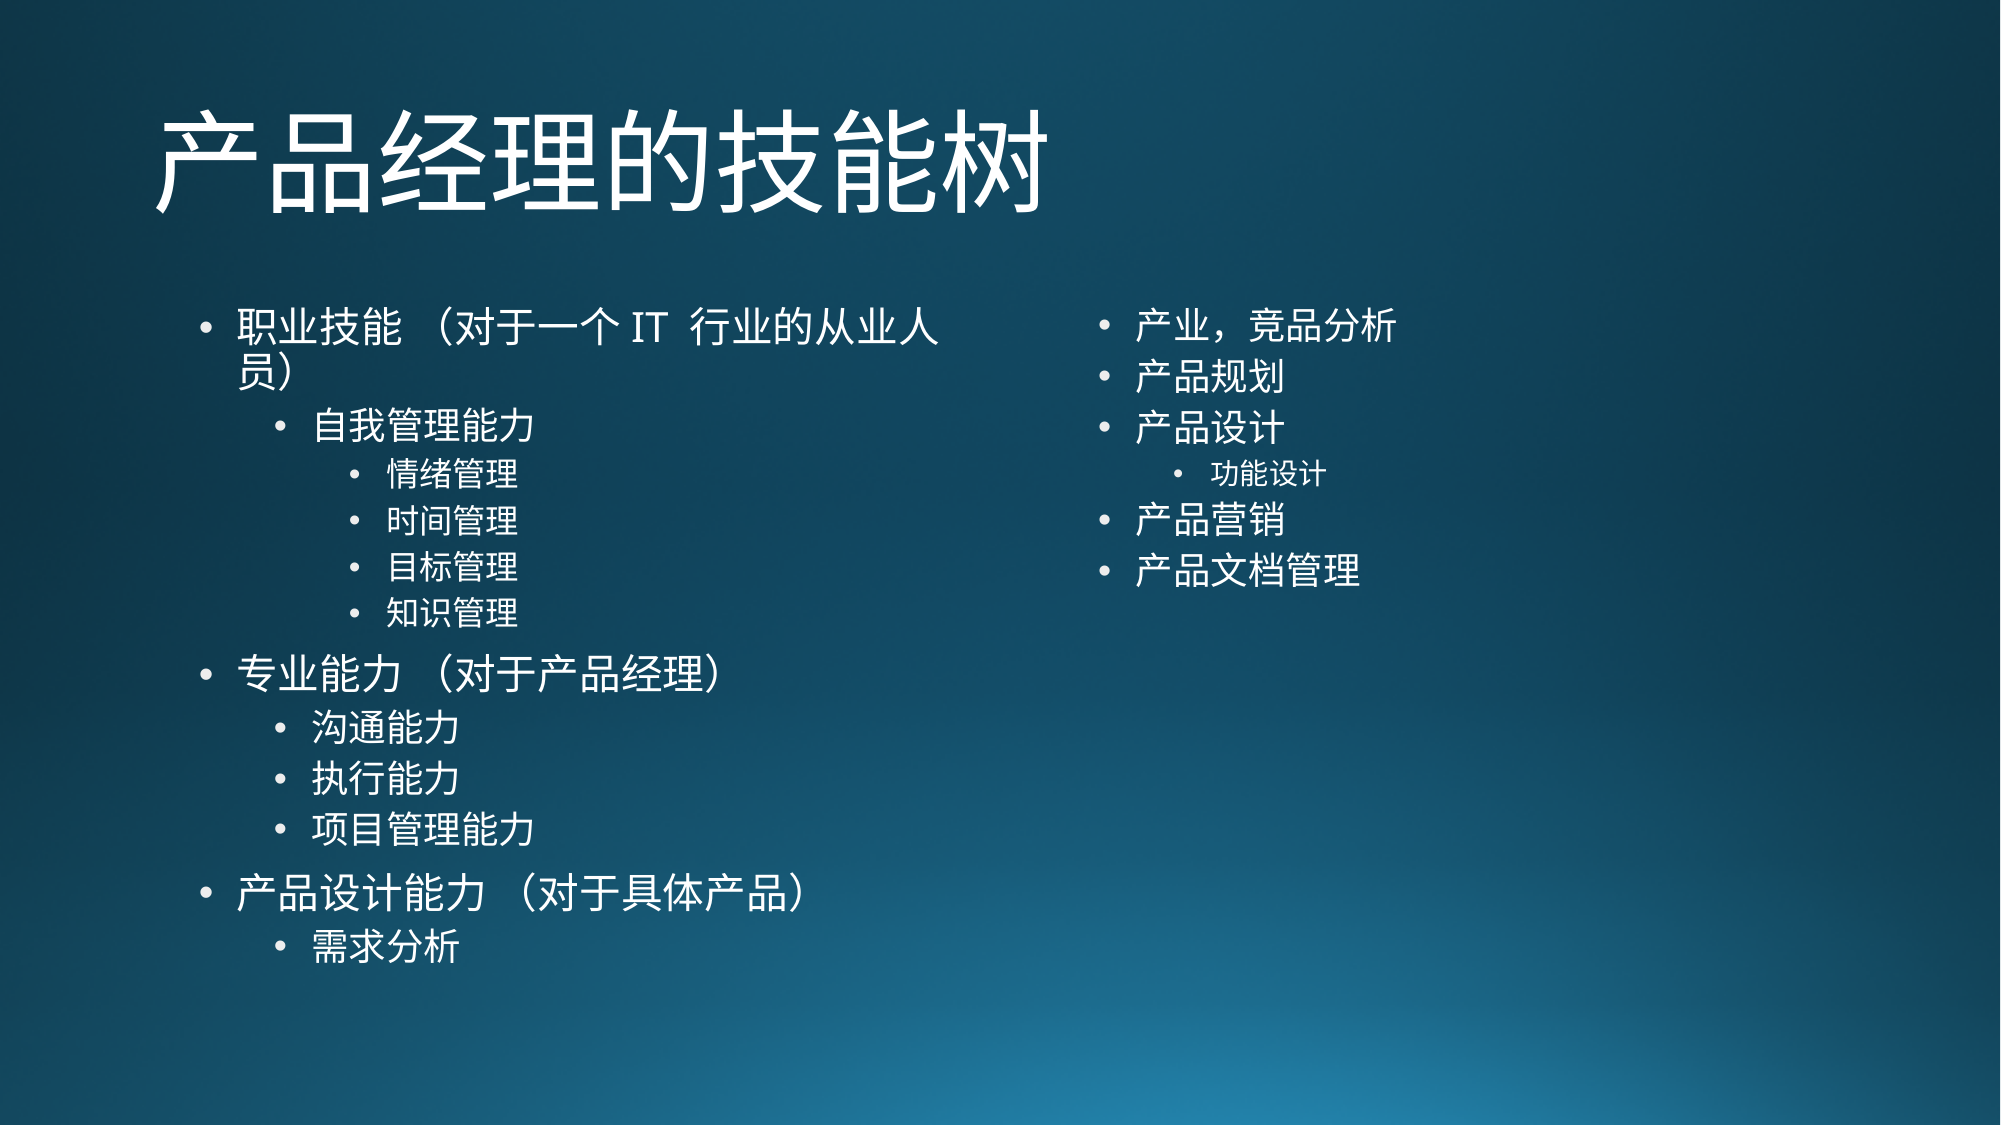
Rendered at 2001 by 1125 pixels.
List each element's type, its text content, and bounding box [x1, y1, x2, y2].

list 职业技能 （对于一个IT 行业的从业人员） 自我管理能力 情绪管理 时间管理 目标管理 知识管理 专业能力 （对于产品经理） 沟通能力 执行能力 项目管理能力 产品设计能力 （对于具体产品） 需求分析 产业，竞品分析 产品规划 产品设计 功能设计 产品营销 产品文档管理 [183, 299, 1863, 1014]
title 产品经理的技能树 [137, 59, 1863, 278]
picture [0, 0, 2001, 1125]
